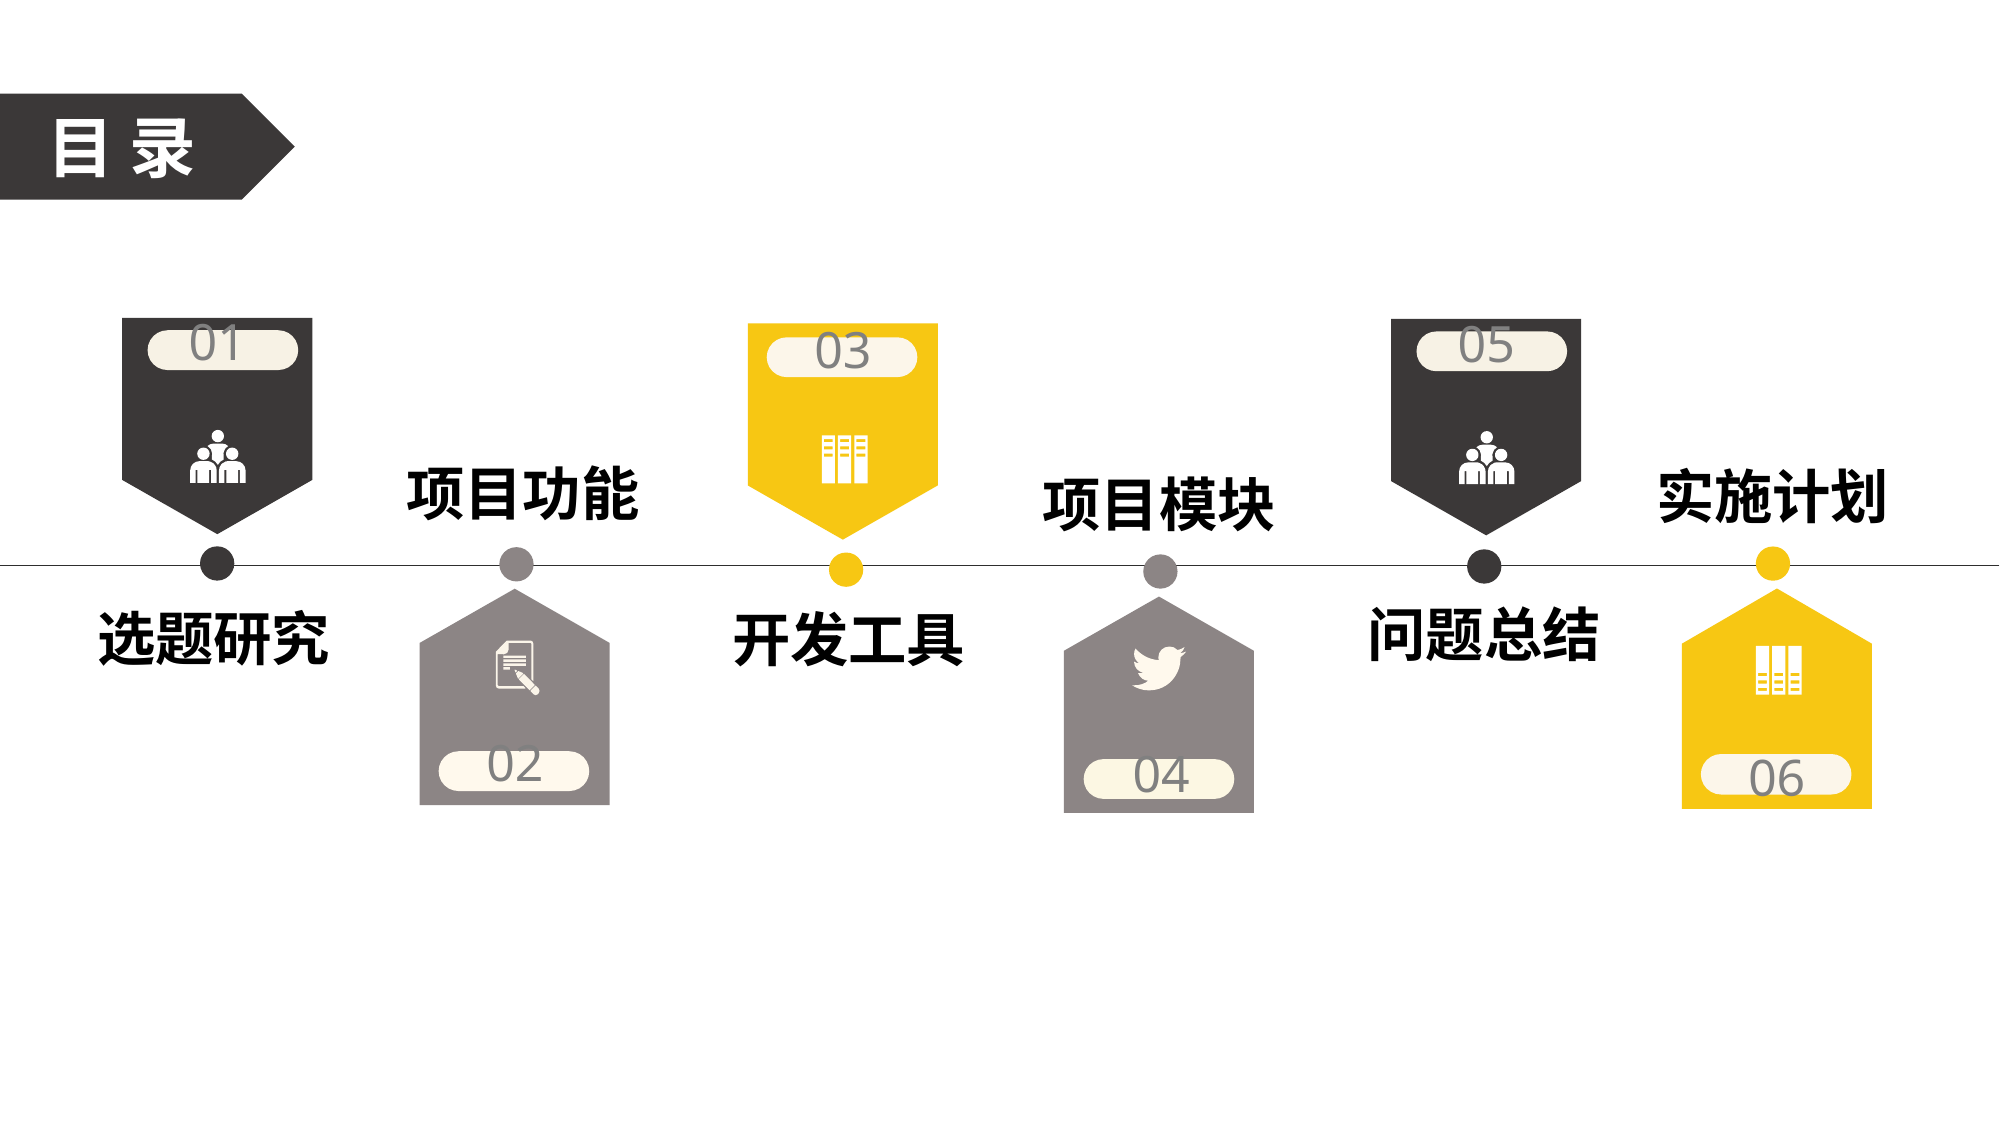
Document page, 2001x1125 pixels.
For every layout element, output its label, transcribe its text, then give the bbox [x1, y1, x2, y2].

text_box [1063, 596, 1254, 813]
text_box [1466, 548, 1503, 565]
text_box [1143, 553, 1178, 565]
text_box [419, 588, 610, 806]
text_box [1755, 566, 1791, 582]
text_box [1391, 304, 1582, 536]
text_box 开发工具 [717, 595, 980, 681]
text_box 项目模块 [1027, 460, 1295, 546]
text_box [827, 566, 865, 588]
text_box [747, 311, 938, 540]
text_box [1754, 545, 1792, 565]
text_box [198, 545, 236, 565]
text_box [1466, 566, 1503, 585]
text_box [1681, 588, 1872, 818]
text_box [199, 566, 236, 582]
text_box [1142, 566, 1179, 590]
text_box 选题研究 [82, 595, 346, 680]
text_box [122, 303, 313, 535]
text_box 问题总结 [1353, 590, 1621, 675]
text_box 实施计划 [1641, 452, 1909, 538]
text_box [0, 93, 295, 200]
text_box [498, 566, 535, 583]
text_box 项目功能 [391, 450, 710, 535]
text_box [828, 551, 864, 565]
text_box [498, 546, 535, 565]
